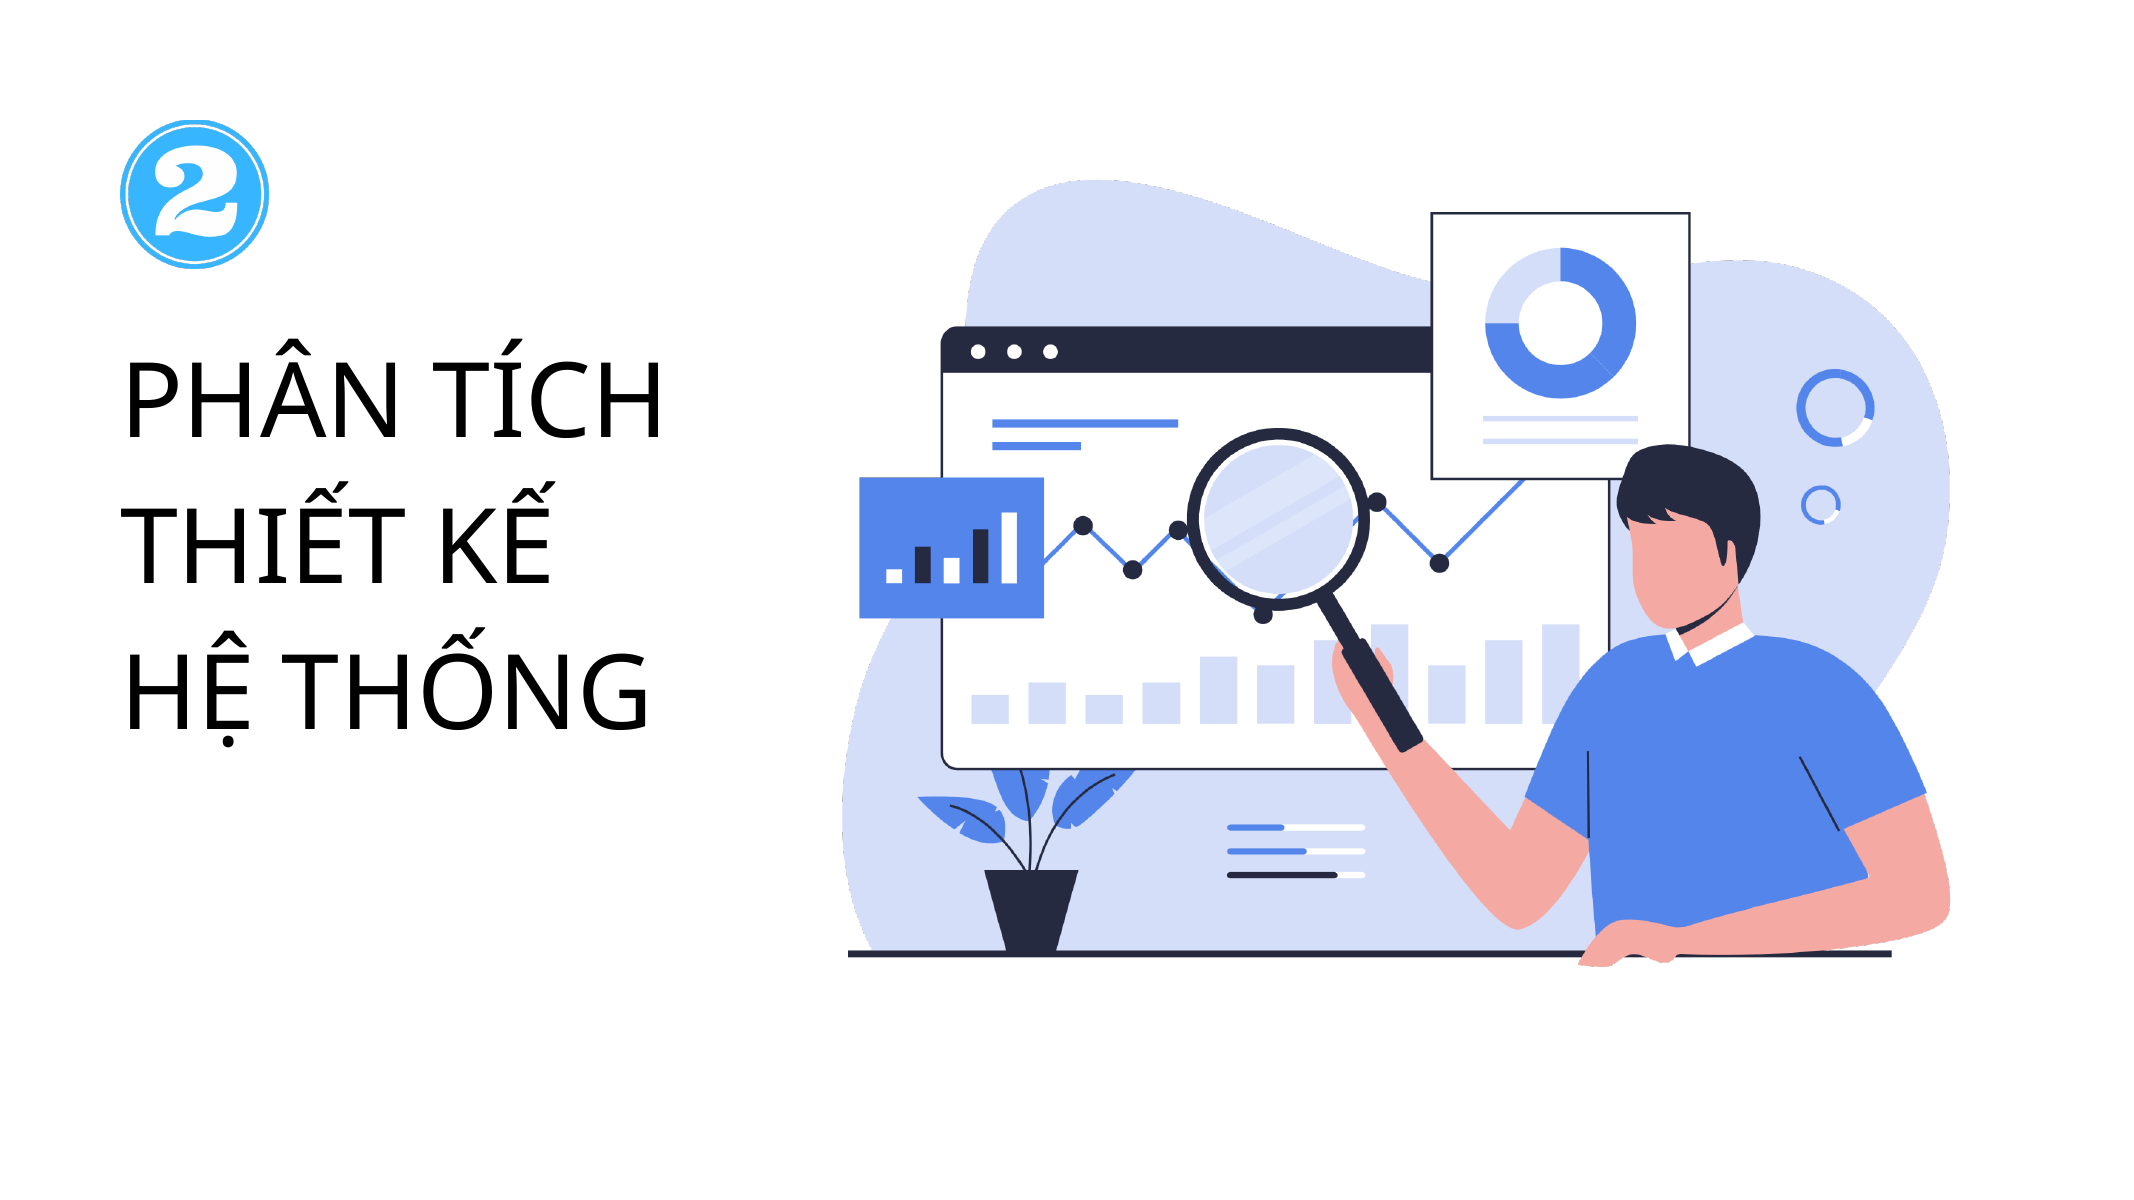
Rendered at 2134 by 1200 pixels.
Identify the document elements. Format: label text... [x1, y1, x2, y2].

text_box PHÂN TÍCH THIẾT KẾ HỆ THỐNG [120, 312, 713, 751]
text_box [120, 120, 269, 269]
text_box [838, 174, 1987, 968]
